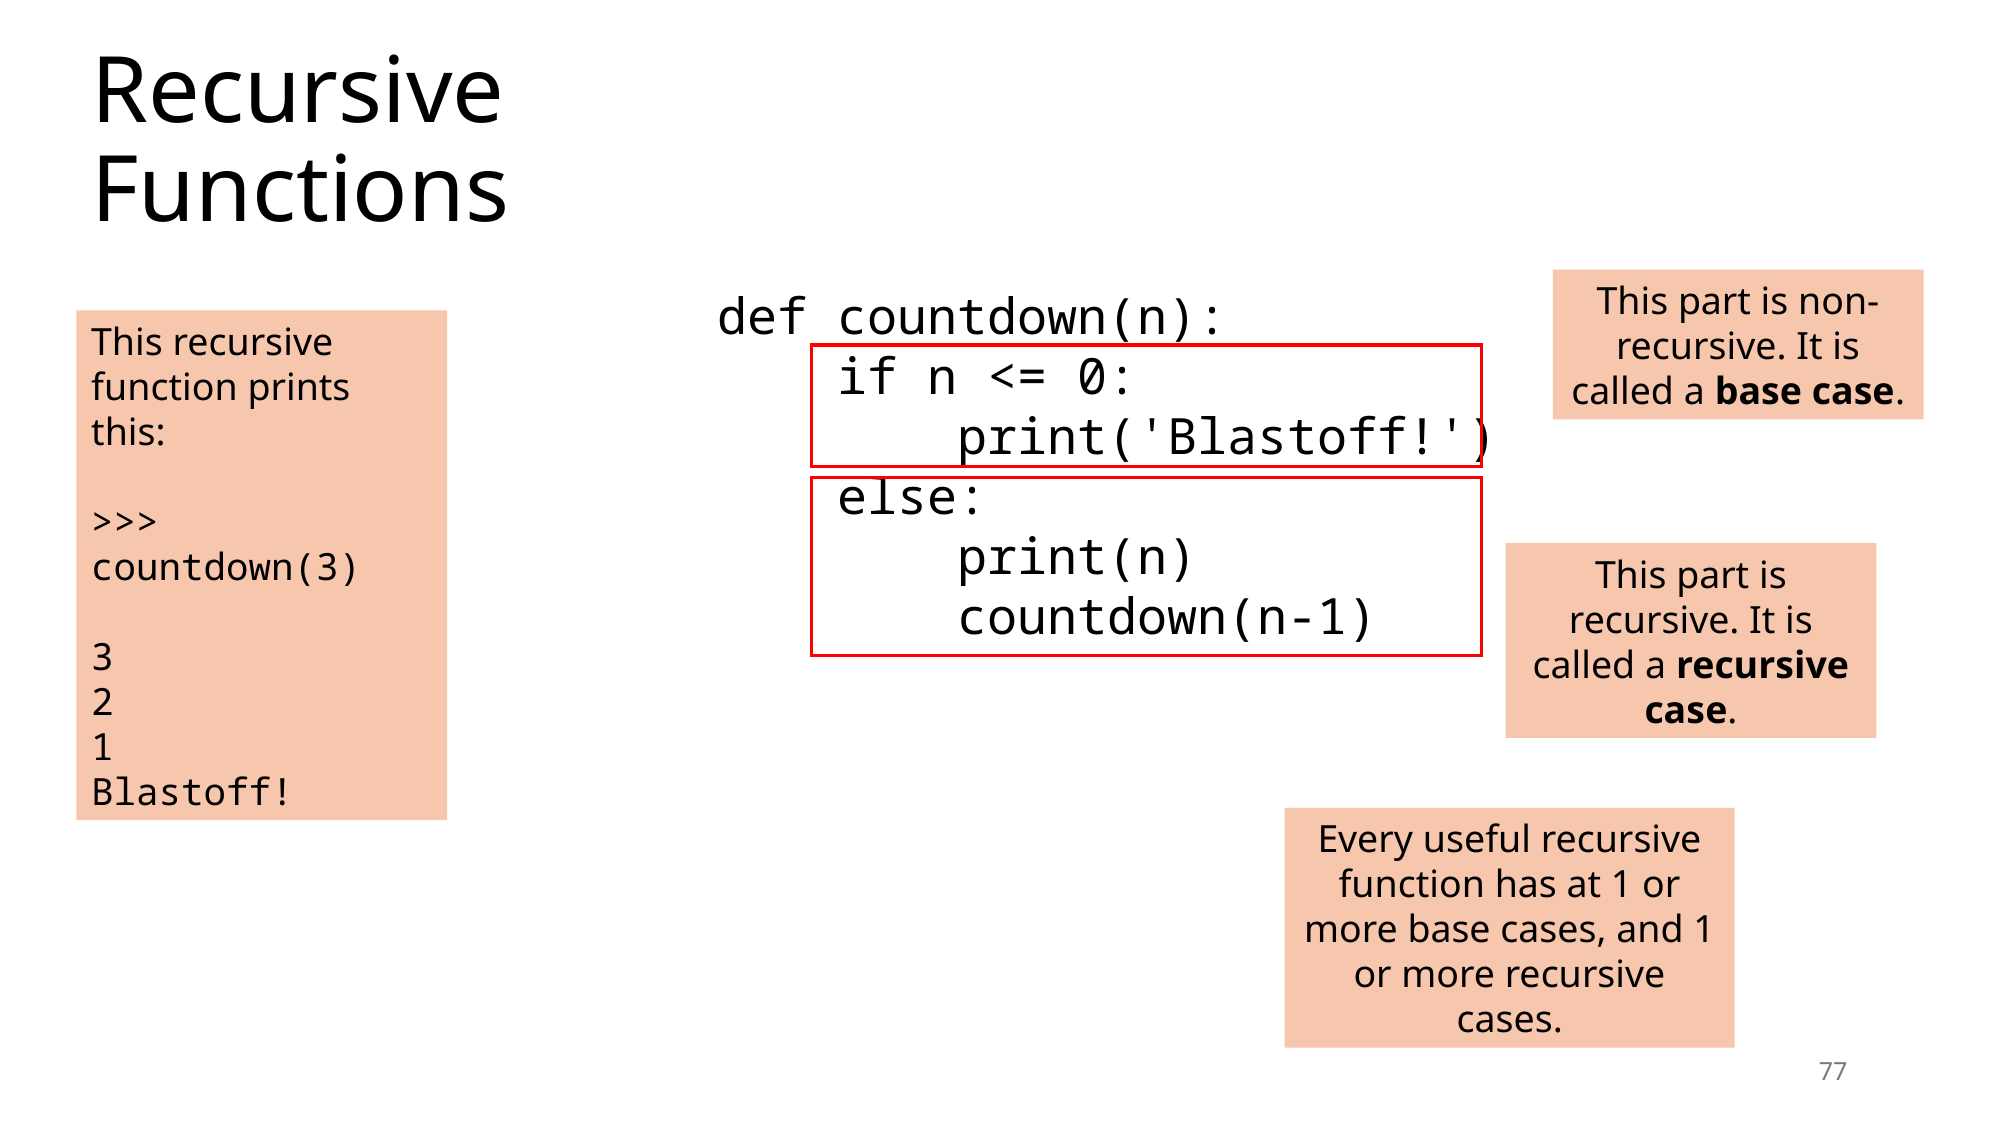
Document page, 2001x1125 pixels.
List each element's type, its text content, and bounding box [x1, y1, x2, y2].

text_box def countdown(n): if n <= 0: print('Blastoff!') else: print(n) countdown(n-1) [702, 277, 1527, 652]
text_box Every useful recursive function has at 1 or more base cases, and 1 or more recursive cases. [1284, 807, 1735, 1048]
text_box This recursive function prints this: >>> countdown(3) 3 2 1 Blastoff! [76, 310, 448, 820]
text_box This part is recursive. It is called a recursive case. [1505, 543, 1877, 738]
text_box [810, 343, 1483, 468]
text_box [810, 476, 1483, 657]
title Recursive Functions [76, 33, 644, 251]
text_box This part is non-recursive. It is called a base case. [1552, 269, 1924, 420]
slide_number 77 [1412, 1042, 1863, 1103]
